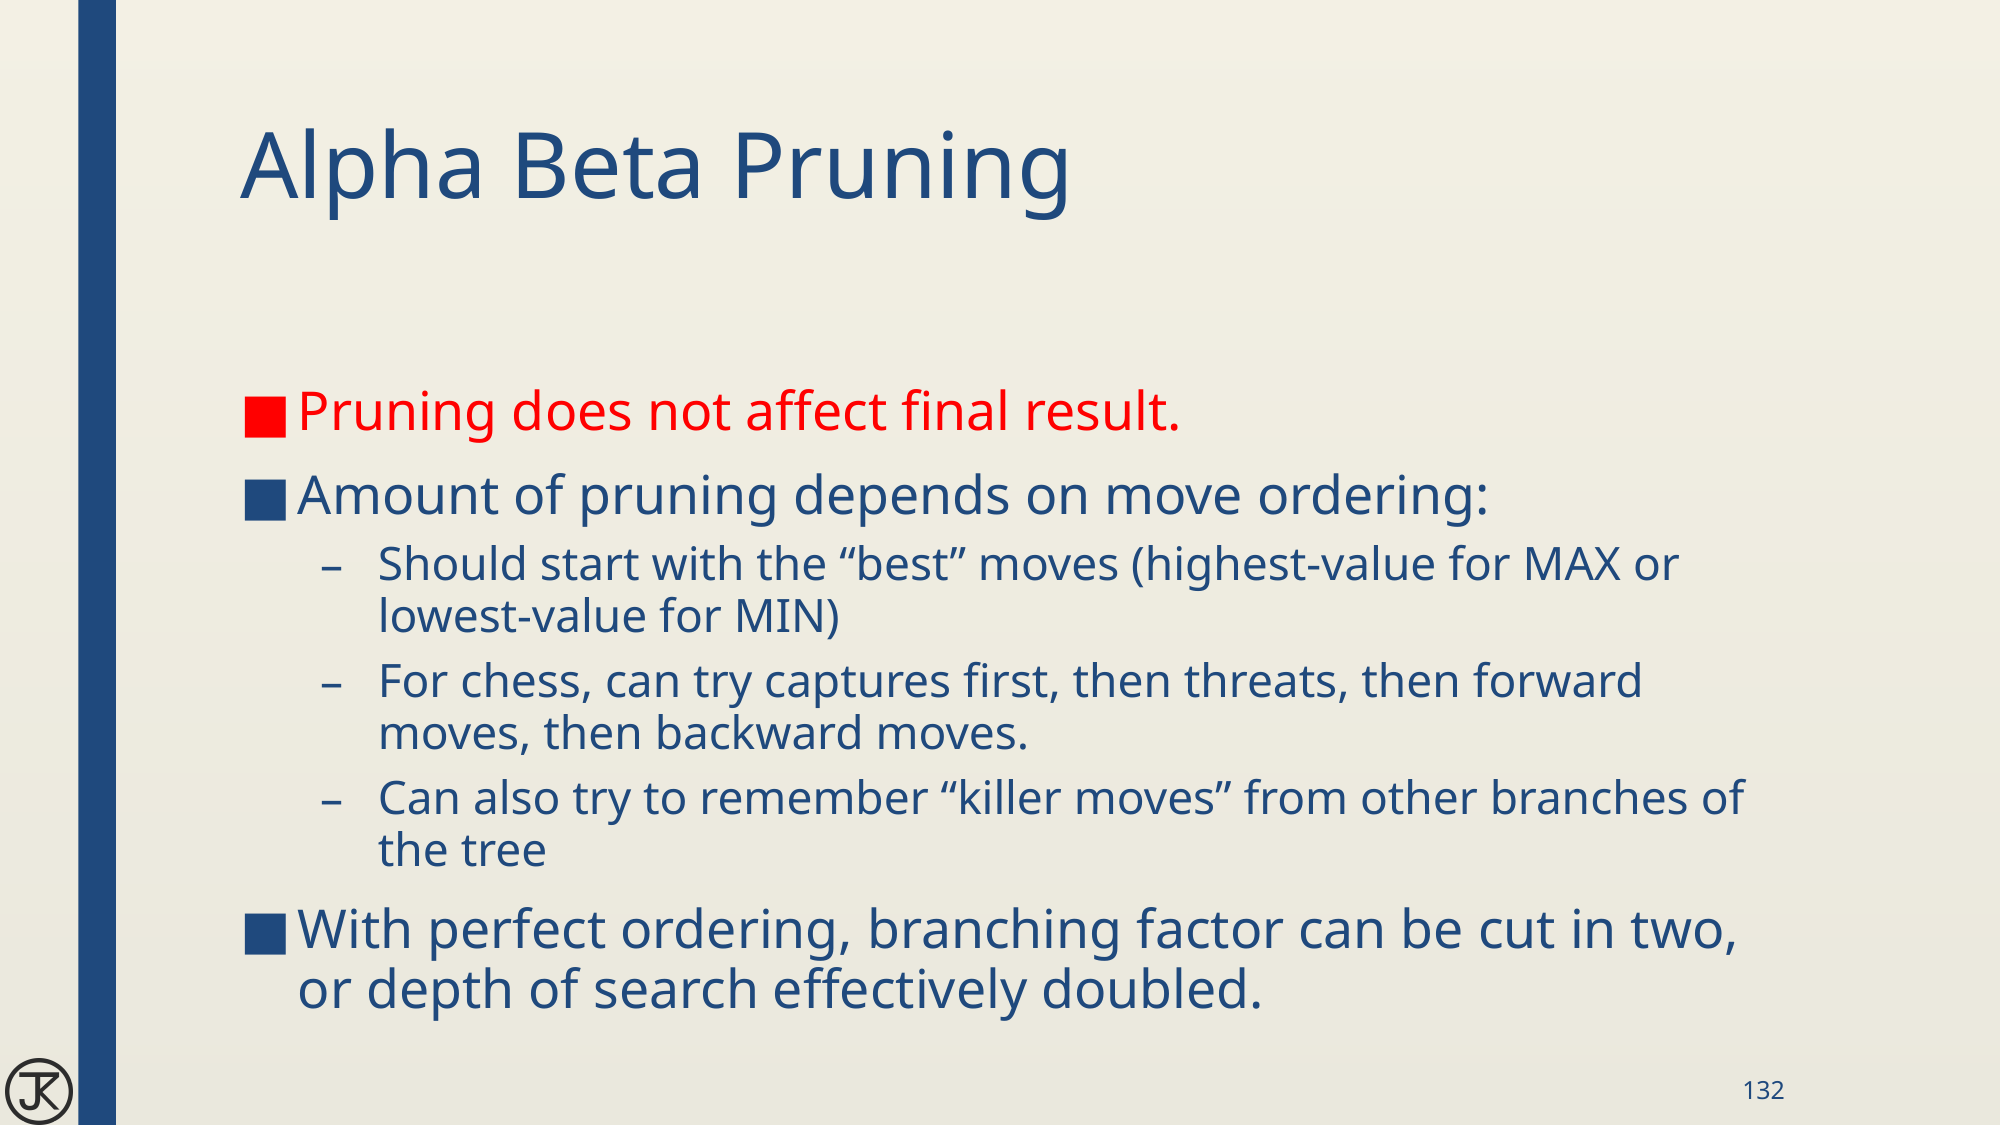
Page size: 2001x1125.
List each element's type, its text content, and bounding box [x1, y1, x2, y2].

picture [5, 1058, 73, 1125]
slide_number 132 [1553, 1058, 1800, 1125]
list Pruning does not affect final result. Amount of pruning depends on move ordering: Should start with the “best” moves (highest-value for MAX or lowest-value for MIN) For chess, can try captures first, then threats, then forward moves, then backward moves. Can also try to remember “killer moves” from other branches of the tree With perfect ordering, branching factor can be cut in two, or depth of search effectively doubled. [225, 375, 1800, 1030]
title Alpha Beta Pruning [225, 112, 1800, 357]
